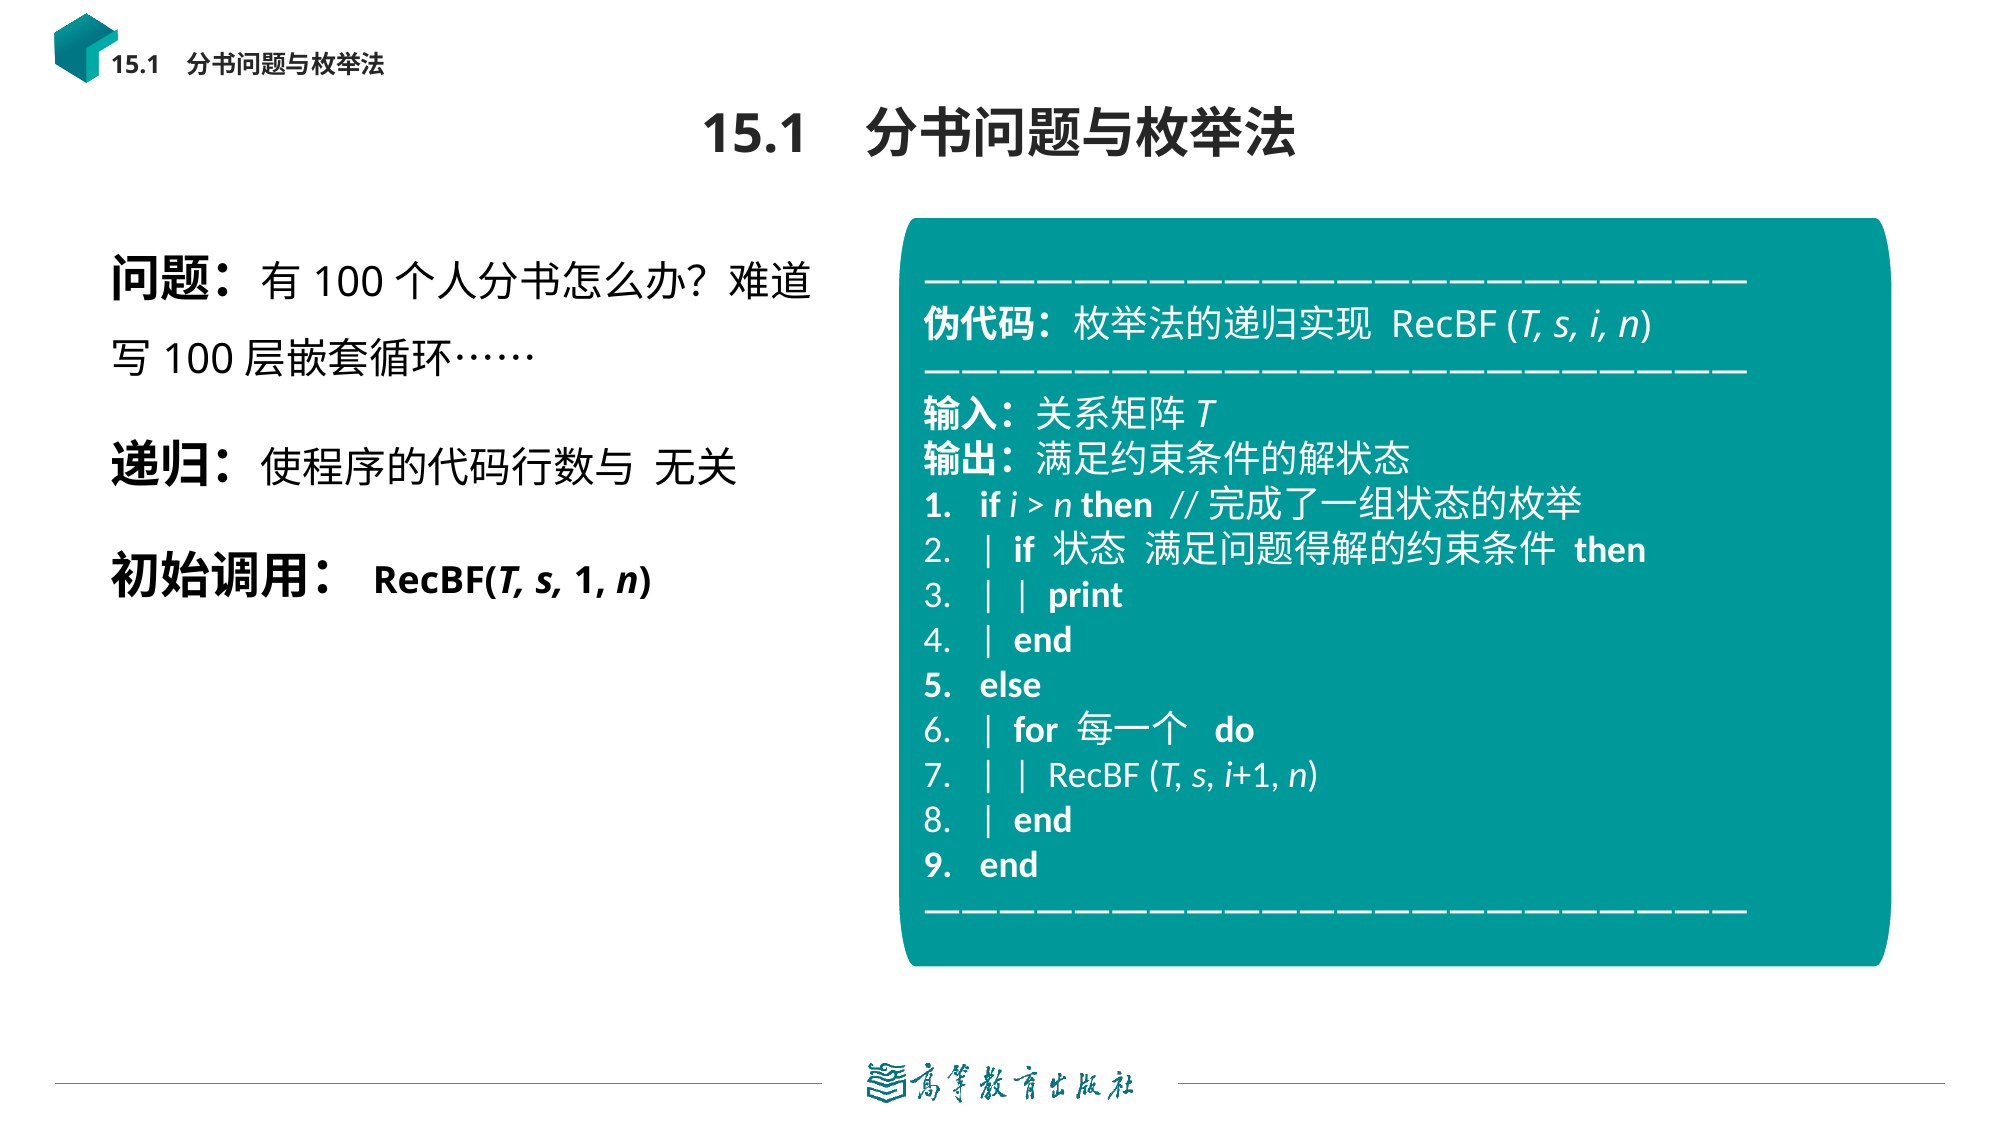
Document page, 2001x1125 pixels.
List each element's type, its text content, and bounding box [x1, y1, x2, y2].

picture [867, 1063, 1133, 1103]
title 15.1 分书问题与枚举法 [137, 92, 1863, 178]
subtitle 15.1 分书问题与枚举法 [95, 44, 894, 99]
